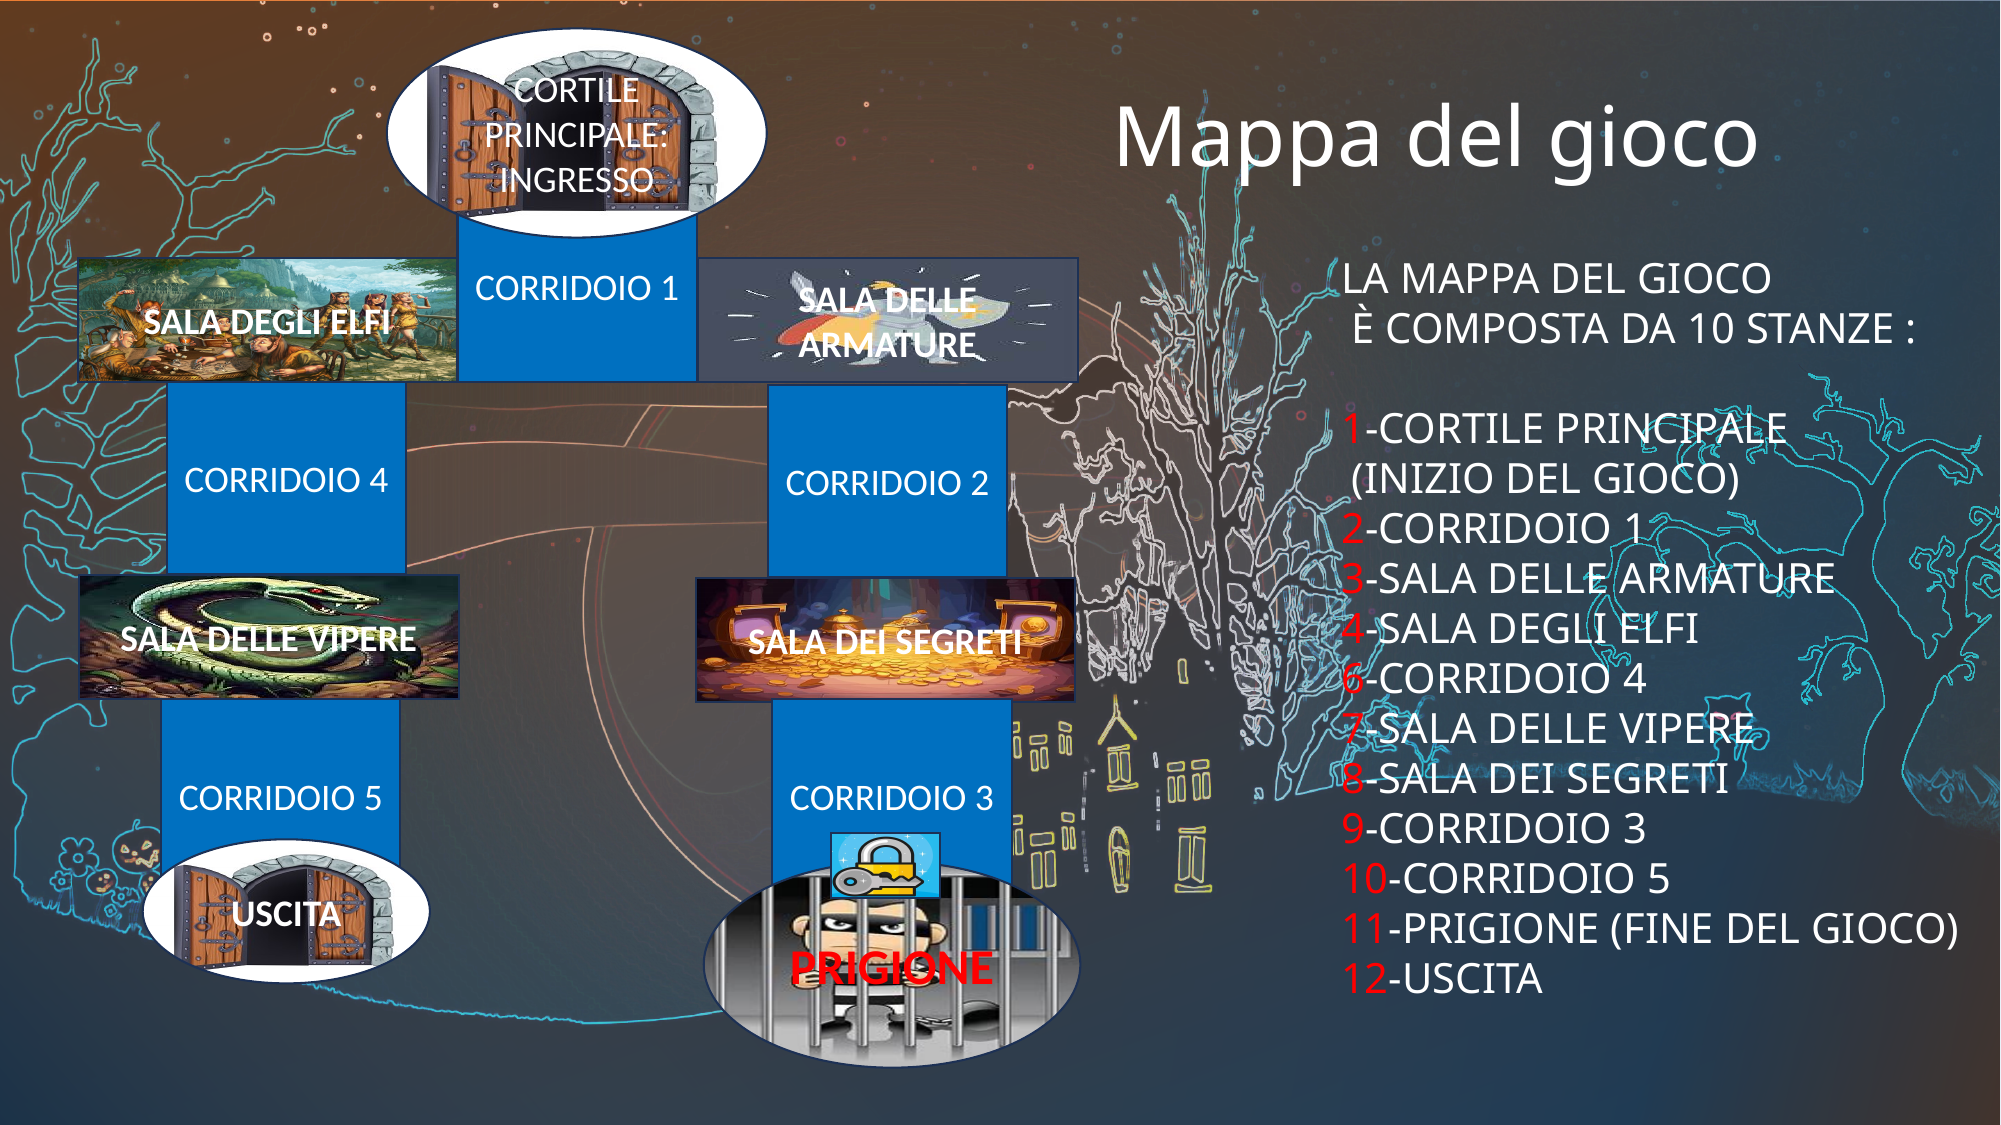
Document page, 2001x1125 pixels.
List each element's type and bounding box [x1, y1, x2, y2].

list [0, 1, 2000, 1125]
text_box [77, 28, 1081, 1068]
